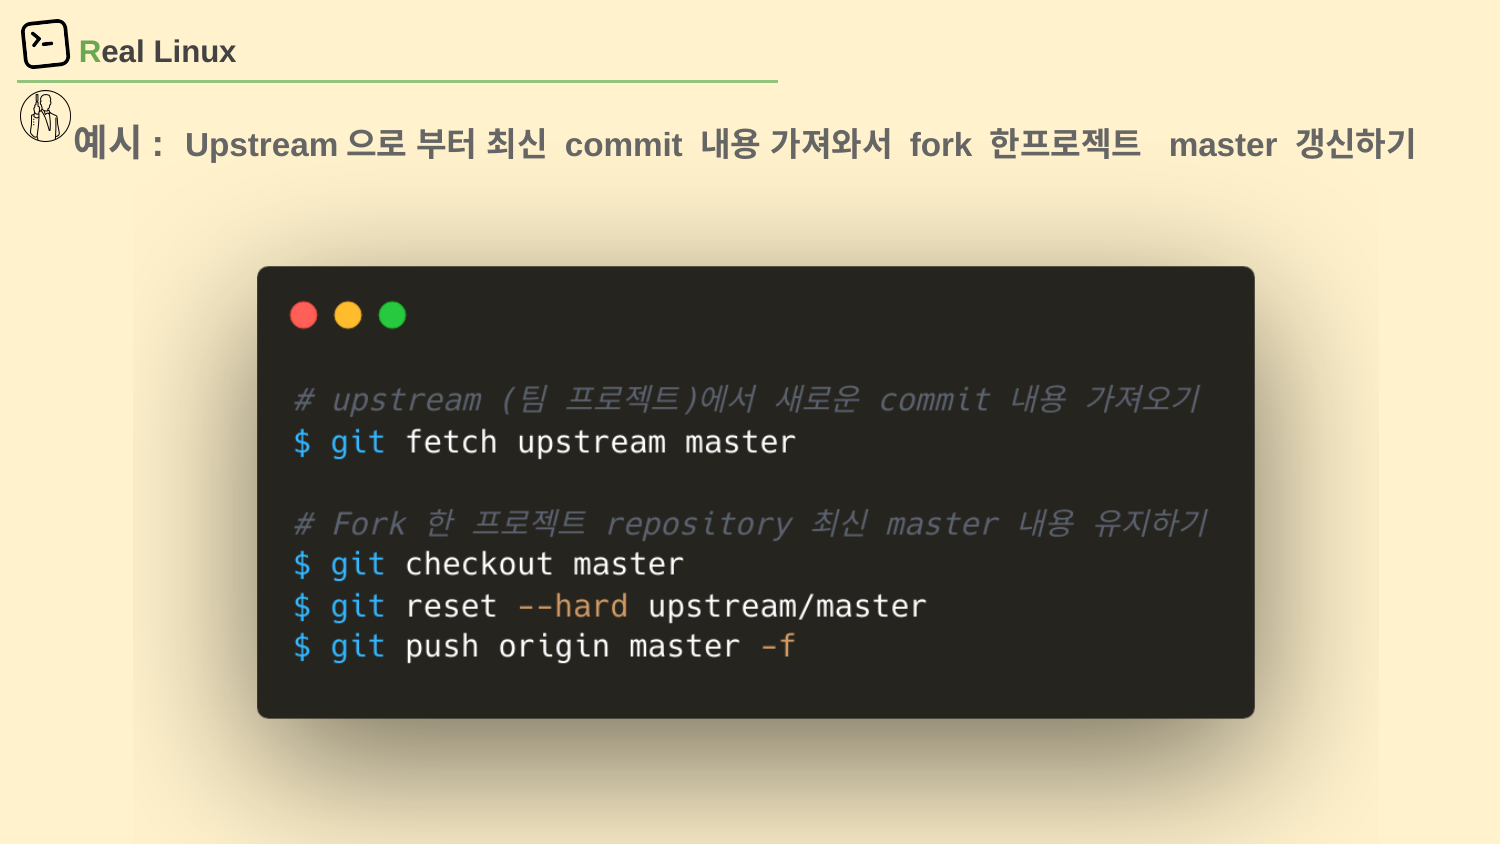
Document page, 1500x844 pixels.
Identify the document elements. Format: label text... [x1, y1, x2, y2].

text_box Real Linux [63, 16, 272, 80]
picture [133, 141, 1379, 844]
text_box 예시: Upstream으로 부터 최신 commit 내용 가져와서 fork 한프로젝트 master 갱신하기 [58, 81, 1466, 167]
picture [21, 18, 71, 70]
picture [19, 90, 72, 142]
